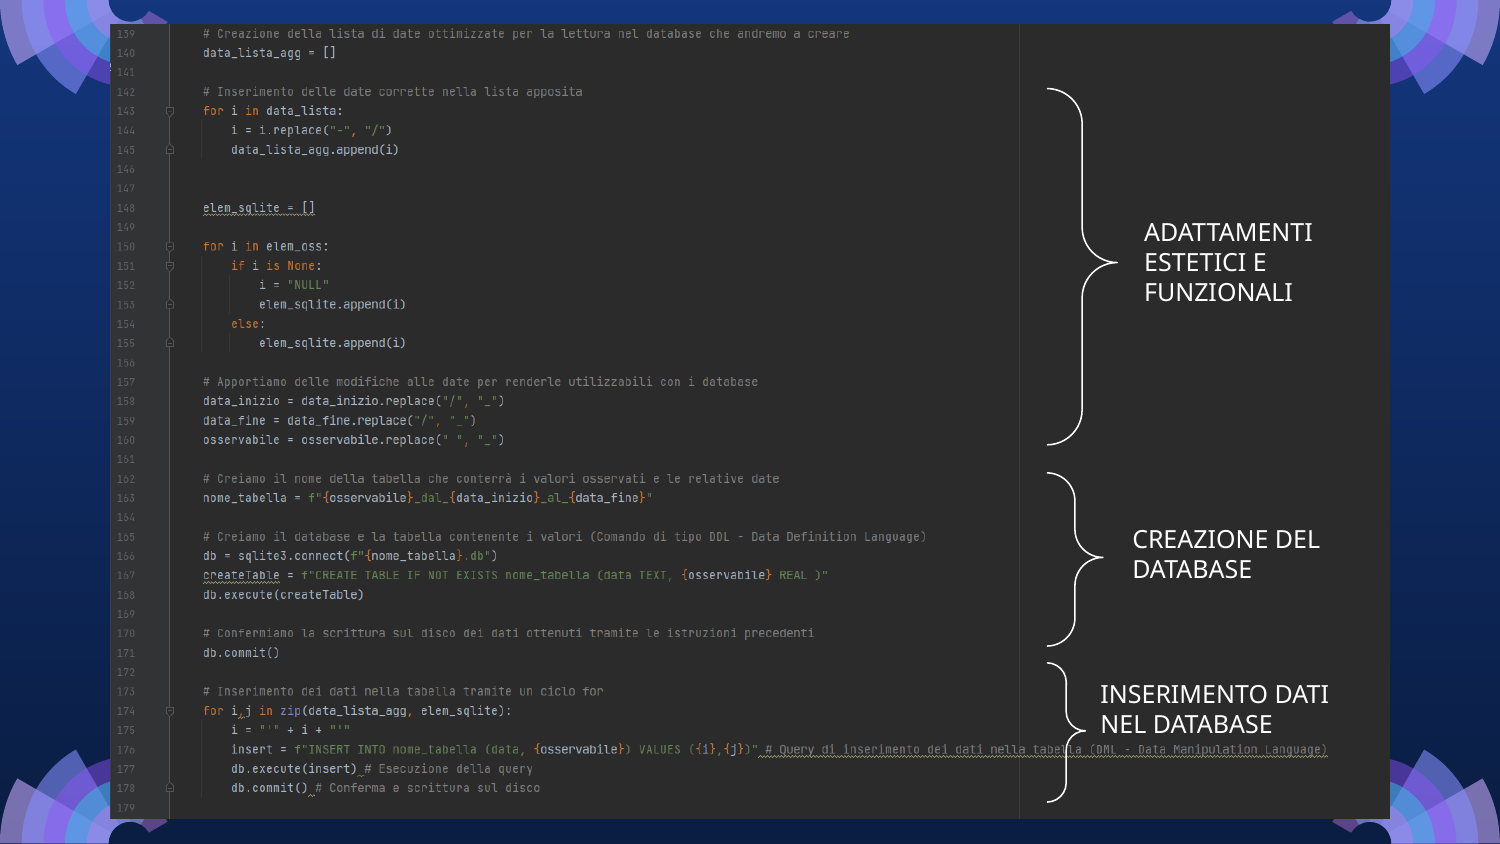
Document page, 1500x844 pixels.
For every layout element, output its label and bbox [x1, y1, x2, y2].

picture [110, 24, 1390, 819]
